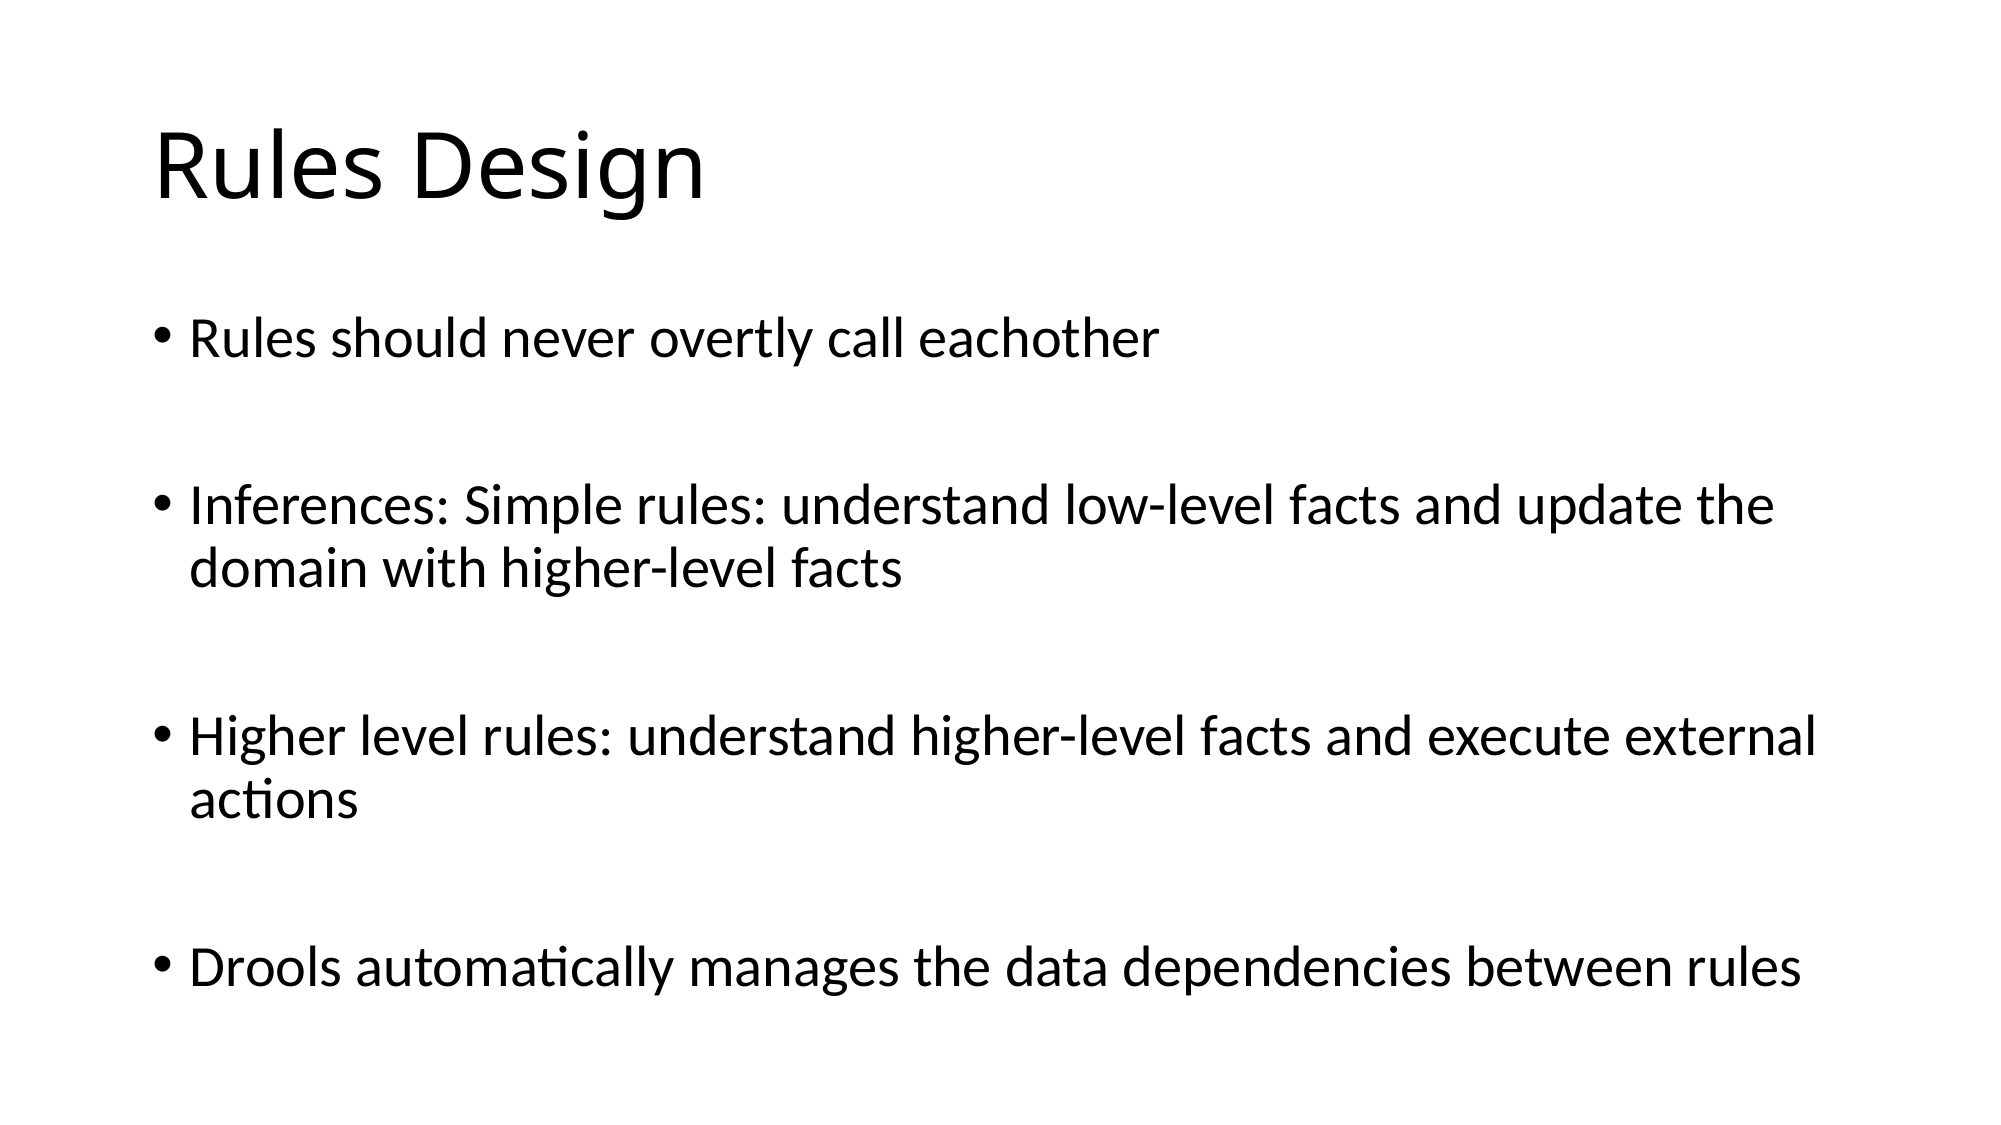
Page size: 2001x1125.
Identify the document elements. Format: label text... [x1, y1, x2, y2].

list Rules should never overtly call eachother Inferences: Simple rules: understand low-level facts and update the domain with higher-level facts Higher level rules: understand higher-level facts and execute external actions Drools automatically manages the data dependencies between rules [137, 299, 1863, 1014]
title Rules Design [137, 59, 1863, 278]
